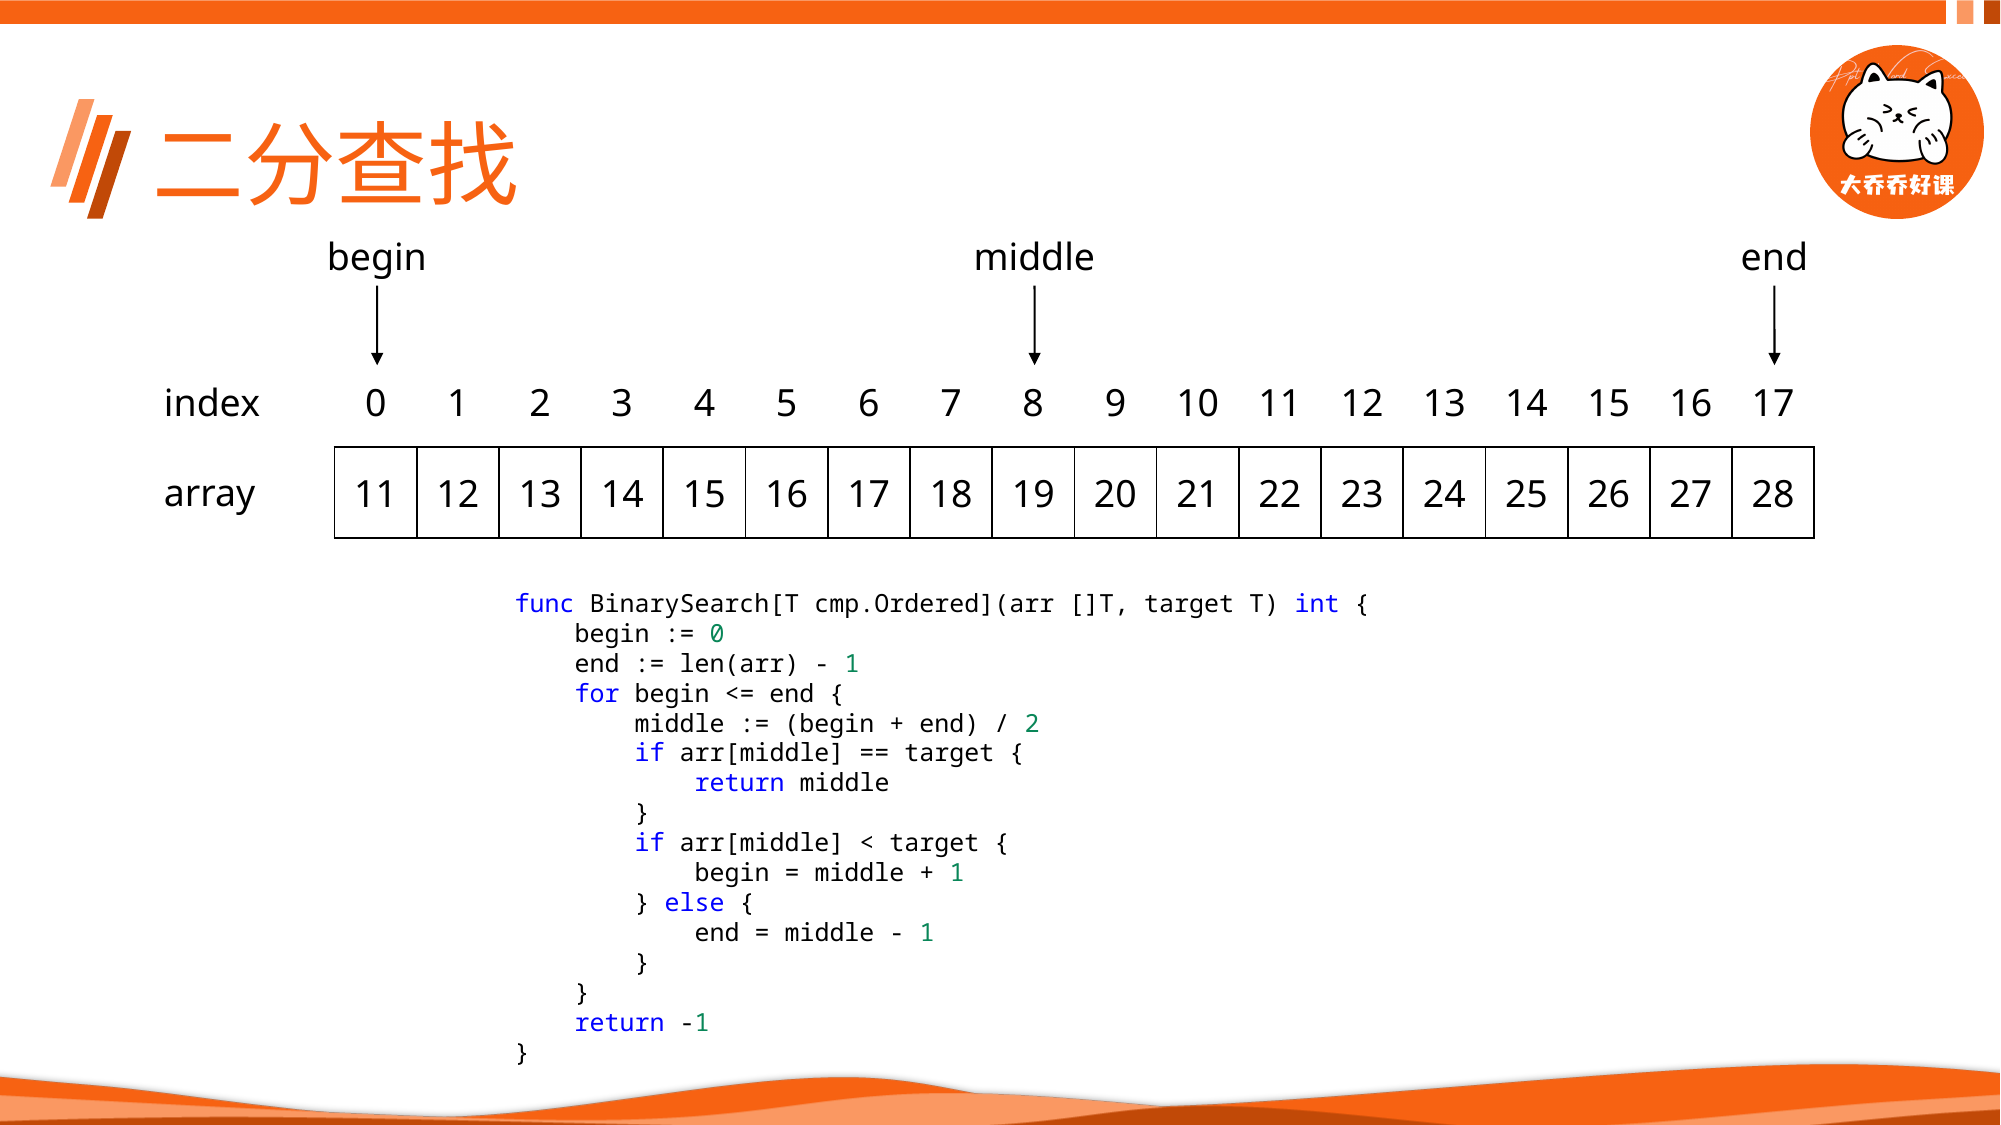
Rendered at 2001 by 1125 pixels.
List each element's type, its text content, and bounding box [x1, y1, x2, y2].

table_header 13 [500, 448, 580, 537]
table_header 12 [1321, 356, 1403, 447]
table_header 11 [335, 448, 416, 537]
table_header 20 [1075, 448, 1156, 537]
table_header 0 [335, 356, 417, 447]
table_header 19 [993, 448, 1074, 537]
table_header 17 [1732, 356, 1814, 447]
text_box array [149, 461, 309, 522]
text_box begin [294, 225, 460, 286]
table_header 16 [1650, 356, 1732, 447]
table_header 6 [828, 356, 910, 447]
table_header 27 [1651, 448, 1731, 537]
table_header 15 [664, 448, 745, 537]
table_header 21 [1157, 448, 1238, 537]
table_header 18 [911, 448, 991, 537]
table_header 13 [1403, 356, 1485, 447]
table_header 1 [417, 356, 499, 447]
table_header 12 [418, 448, 498, 537]
table_header 22 [1240, 448, 1320, 537]
title 二分查找 [137, 59, 1863, 278]
table_header 8 [992, 356, 1074, 447]
table_header 5 [746, 356, 828, 447]
table_header 14 [1485, 356, 1568, 447]
table_header 4 [663, 356, 746, 447]
table_header 23 [1322, 448, 1402, 537]
table_header 15 [1568, 356, 1650, 447]
table_header 28 [1733, 448, 1813, 537]
table_header 7 [910, 356, 992, 447]
table_header 16 [746, 448, 827, 537]
table_header 26 [1569, 448, 1649, 537]
table_header 9 [1074, 356, 1157, 447]
table_header 2 [499, 356, 581, 447]
table_header 24 [1404, 448, 1485, 537]
table_header 17 [829, 448, 909, 537]
text_box func BinarySearch[T cmp.Ordered](arr []T, target T) int { begin := 0 end := len(arr) - 1 for begin <= end { middle := (begin + end) / 2 if arr[middle] == target { return middle } if arr[middle] < target { begin = middle + 1 } else { end = middle - 1 } } return -1 } [499, 579, 1501, 1074]
text_box index [149, 371, 309, 431]
picture [1849, 45, 1984, 219]
table_header 25 [1486, 448, 1567, 537]
table_header 10 [1157, 356, 1239, 447]
text_box middle [922, 225, 1148, 286]
table_header 14 [582, 448, 662, 537]
table_header 11 [1239, 356, 1321, 447]
text_box end [1692, 225, 1857, 286]
picture [0, 1053, 2000, 1125]
table_header 3 [581, 356, 663, 447]
